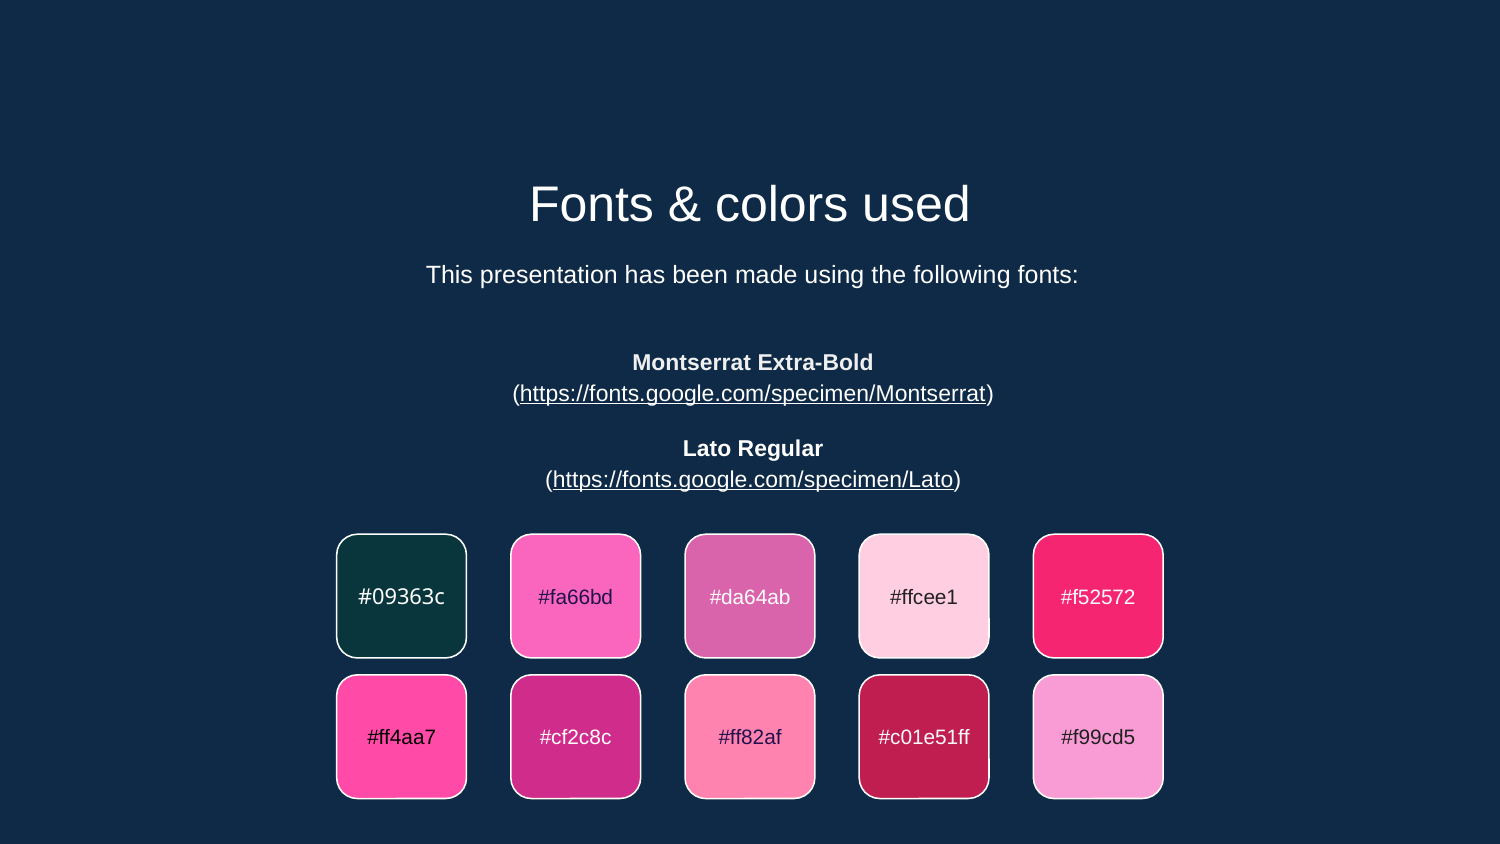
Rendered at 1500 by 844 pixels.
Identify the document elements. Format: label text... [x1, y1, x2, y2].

text_box #cf2c8c [510, 700, 641, 773]
text_box [1033, 773, 1164, 799]
text_box #f52572 [1033, 559, 1164, 633]
text_box [336, 633, 467, 658]
list This presentation has been made using the following fonts: [175, 239, 1332, 312]
title Fonts & colors used [171, 156, 1328, 236]
text_box [336, 534, 467, 559]
text_box #ffcee1 [859, 559, 989, 633]
text_box [859, 674, 989, 700]
text_box [859, 633, 989, 658]
text_box #fa66bd [510, 559, 641, 633]
text_box [510, 534, 641, 559]
text_box [510, 633, 641, 658]
text_box [336, 773, 467, 799]
list Montserrat Extra-Bold (https://fonts.google.com/specimen/Montserrat) Lato Regular (https://fonts.google.com/specimen/Lato) [175, 314, 1332, 521]
text_box [685, 674, 815, 700]
text_box #da64ab [685, 559, 815, 633]
text_box #ff4aa7 [336, 700, 467, 773]
text_box #09363c [336, 559, 467, 633]
text_box [859, 773, 989, 799]
text_box #c01e51ff [859, 700, 989, 773]
text_box [685, 633, 815, 658]
text_box #ff82af [685, 700, 815, 773]
text_box [510, 773, 641, 799]
text_box [685, 534, 815, 559]
text_box #f99cd5 [1033, 700, 1164, 773]
text_box [1033, 674, 1164, 700]
text_box [336, 674, 467, 700]
text_box [510, 674, 641, 700]
text_box [1033, 534, 1164, 559]
text_box [859, 534, 989, 559]
text_box [685, 773, 815, 799]
text_box [1033, 633, 1164, 658]
